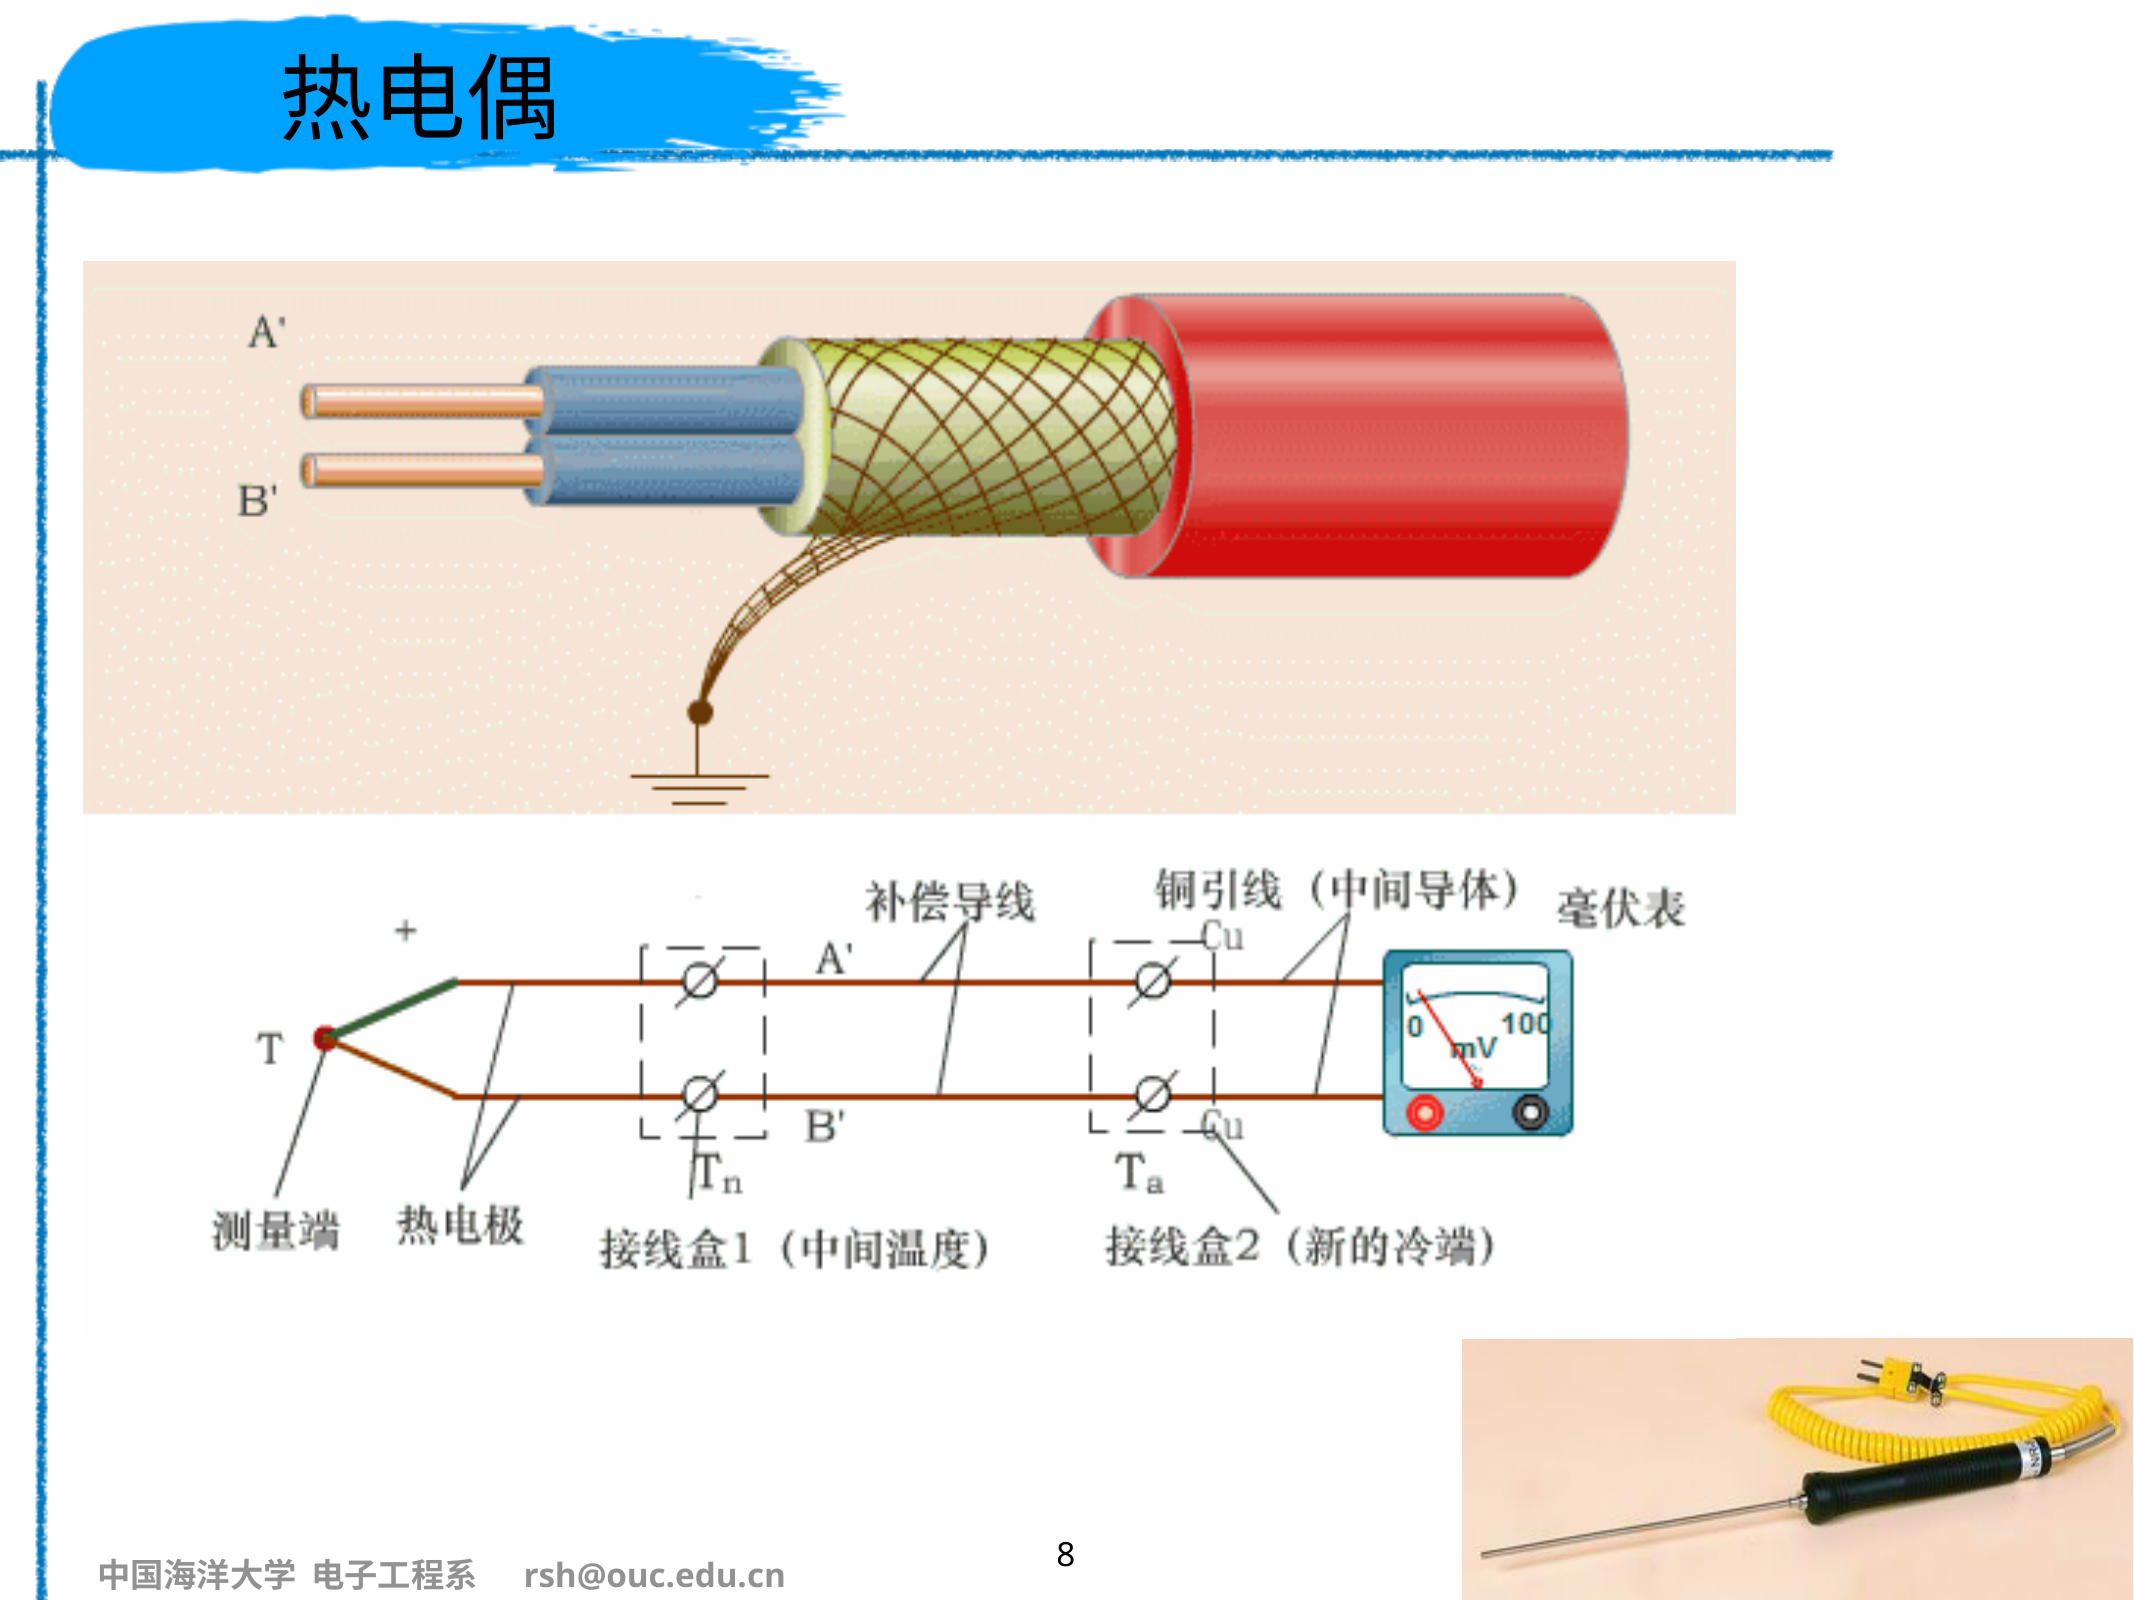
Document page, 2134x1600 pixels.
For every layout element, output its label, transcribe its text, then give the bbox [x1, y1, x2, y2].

picture [785, 11, 1841, 178]
picture [83, 260, 2134, 1600]
slide_number 8 [1037, 1524, 1095, 1579]
picture [0, 11, 54, 1600]
title 热电偶 [53, 1, 786, 189]
